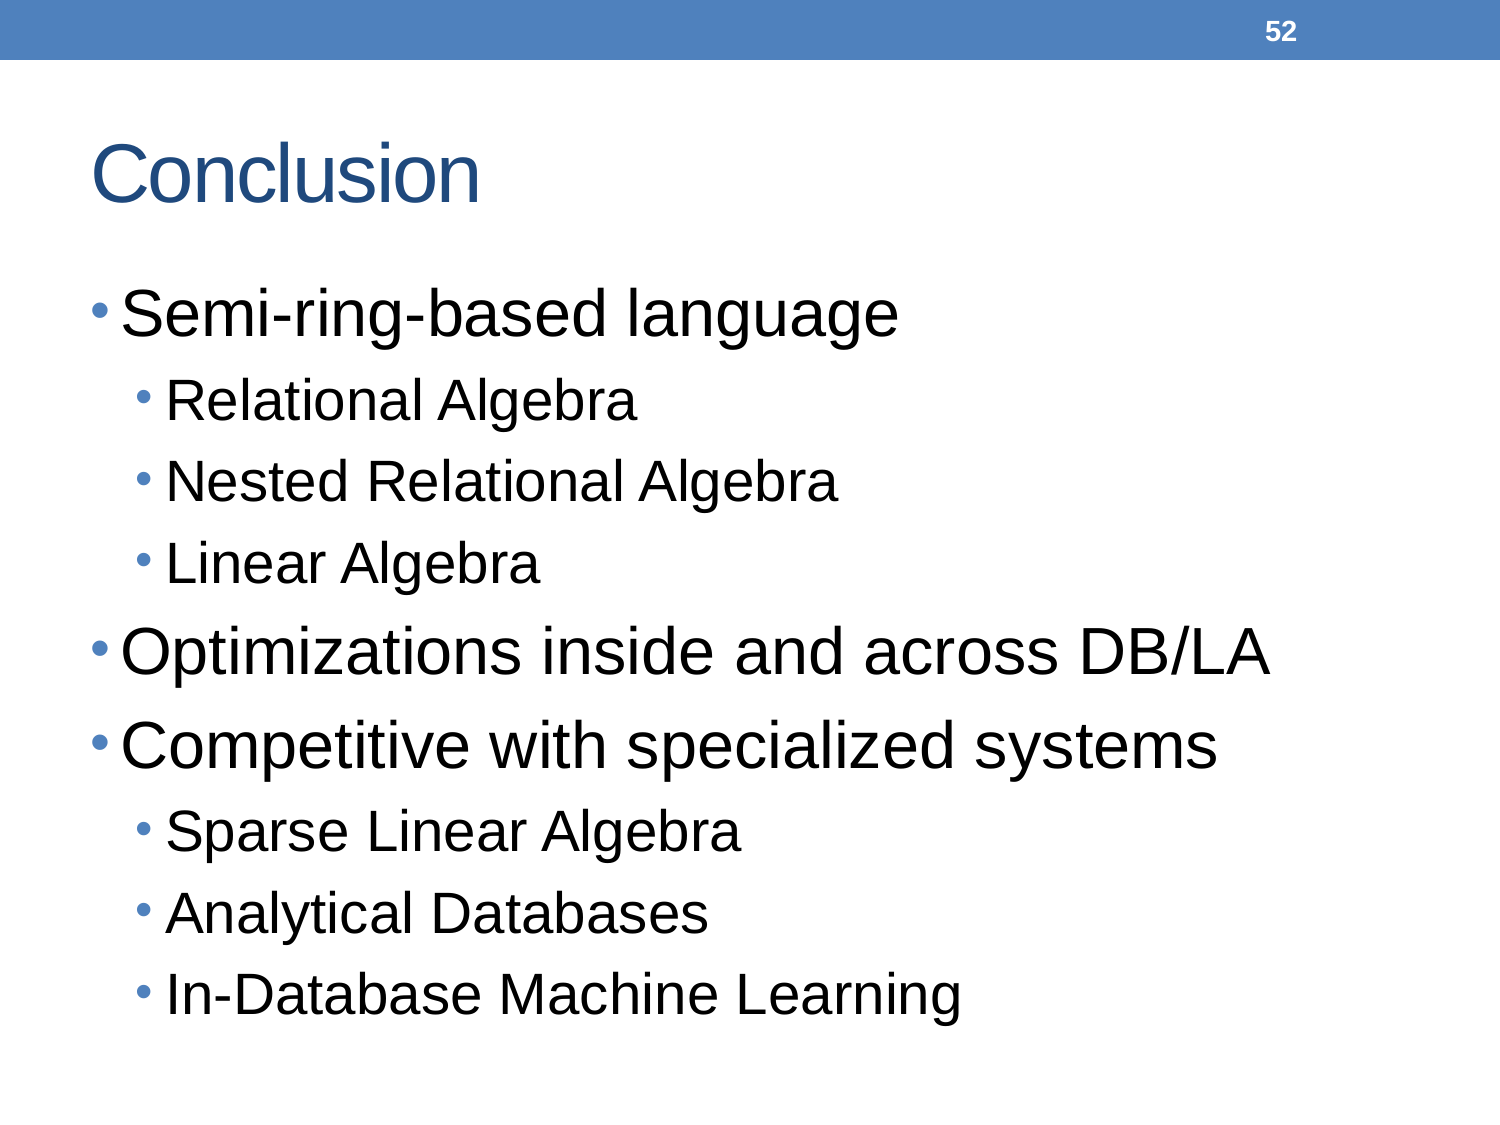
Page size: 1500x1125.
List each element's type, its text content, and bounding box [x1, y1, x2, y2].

title Conclusion [75, 87, 1425, 250]
list Semi-ring-based language Relational Algebra Nested Relational Algebra Linear Algebra Optimizations inside and across DB/LA Competitive with specialized systems Sparse Linear Algebra Analytical Databases In-Database Machine Learning [75, 262, 1425, 1063]
slide_number 51 [1250, 3, 1425, 57]
